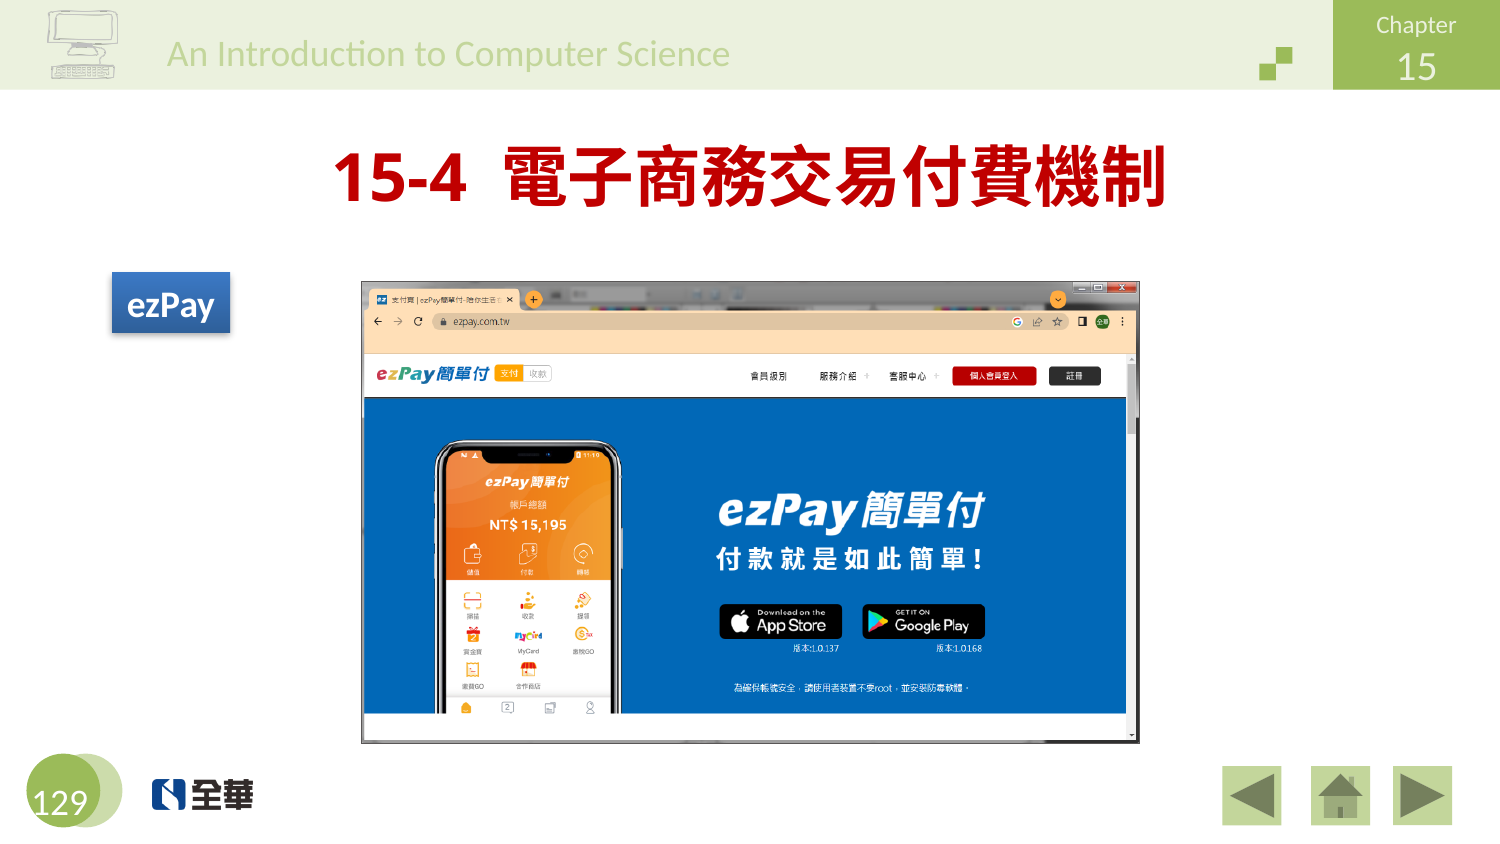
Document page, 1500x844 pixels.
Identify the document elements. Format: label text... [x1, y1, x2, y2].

picture [47, 10, 118, 79]
title 15-4 電子商務交易付費機制 [75, 104, 1425, 245]
text_box ezPay [112, 272, 231, 333]
picture [152, 779, 253, 810]
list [350, 272, 1150, 754]
